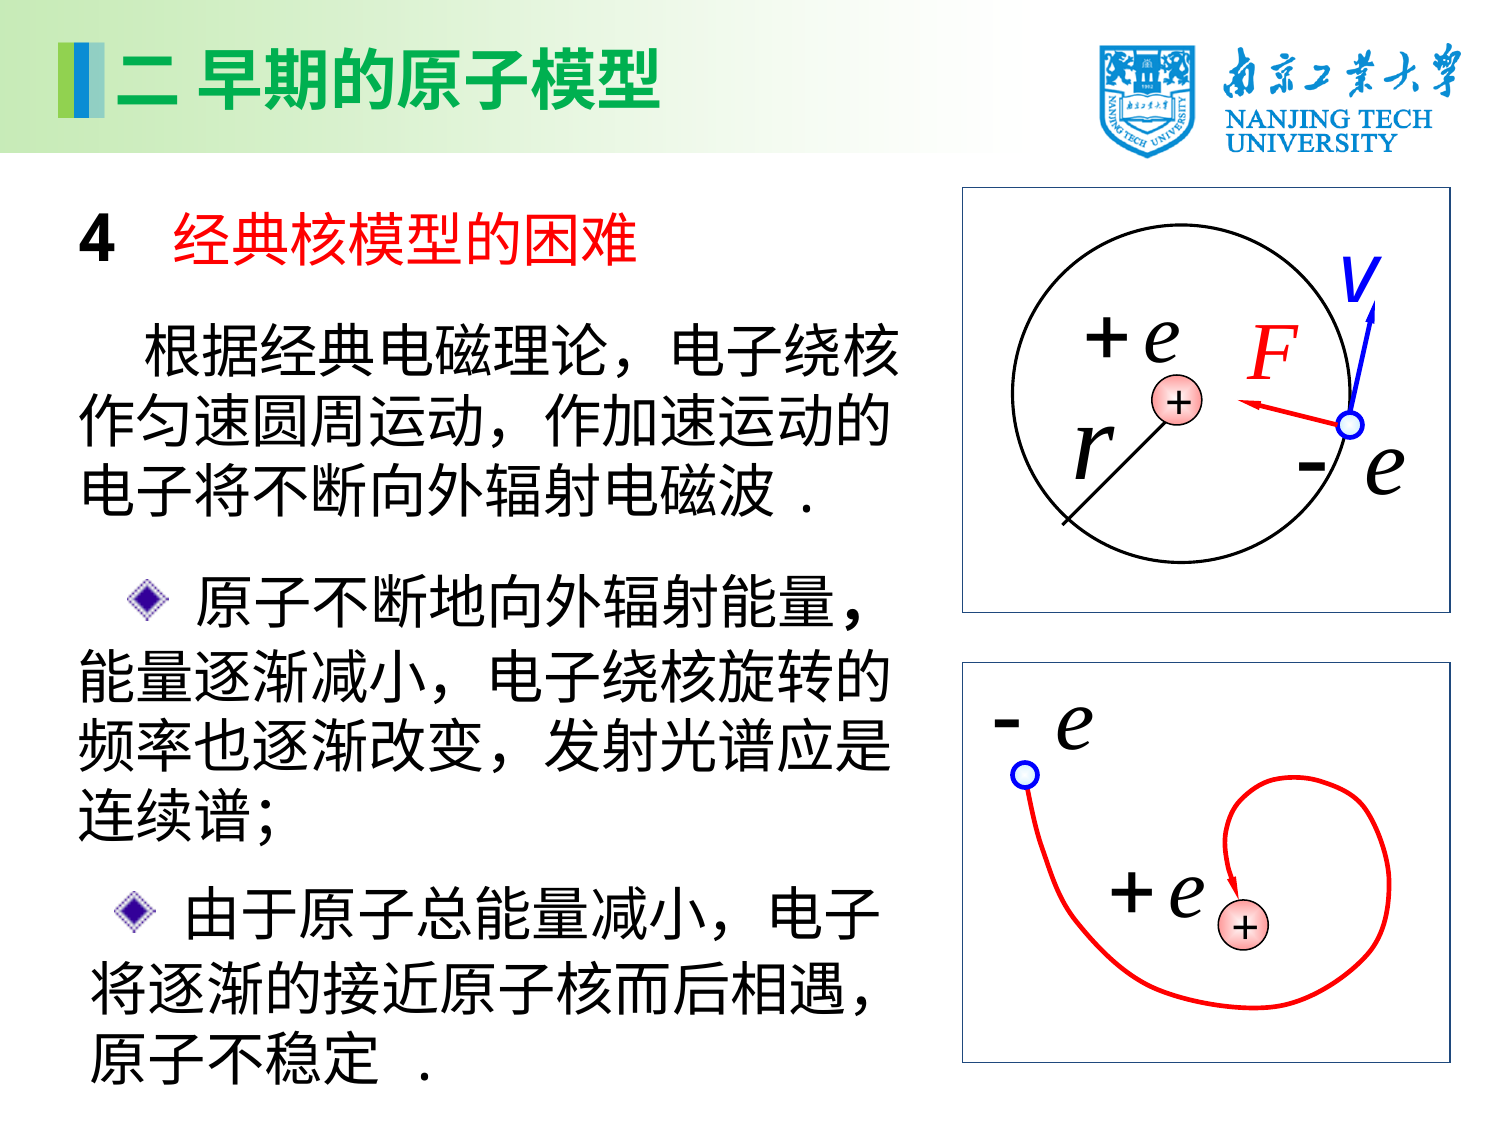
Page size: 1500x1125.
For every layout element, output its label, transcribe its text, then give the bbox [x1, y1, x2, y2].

picture [0, 0, 1500, 1125]
text_box 4 经典核模型的困难 [62, 187, 788, 283]
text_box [74, 869, 963, 1101]
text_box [962, 187, 1451, 613]
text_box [62, 556, 938, 858]
text_box 根据经典电磁理论，电子绕核作匀速圆周运动，作加速运动的电子将不断向外辐射电磁波. [62, 307, 938, 556]
text_box 二 早期的原子模型 [99, 30, 727, 125]
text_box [962, 662, 1451, 1063]
